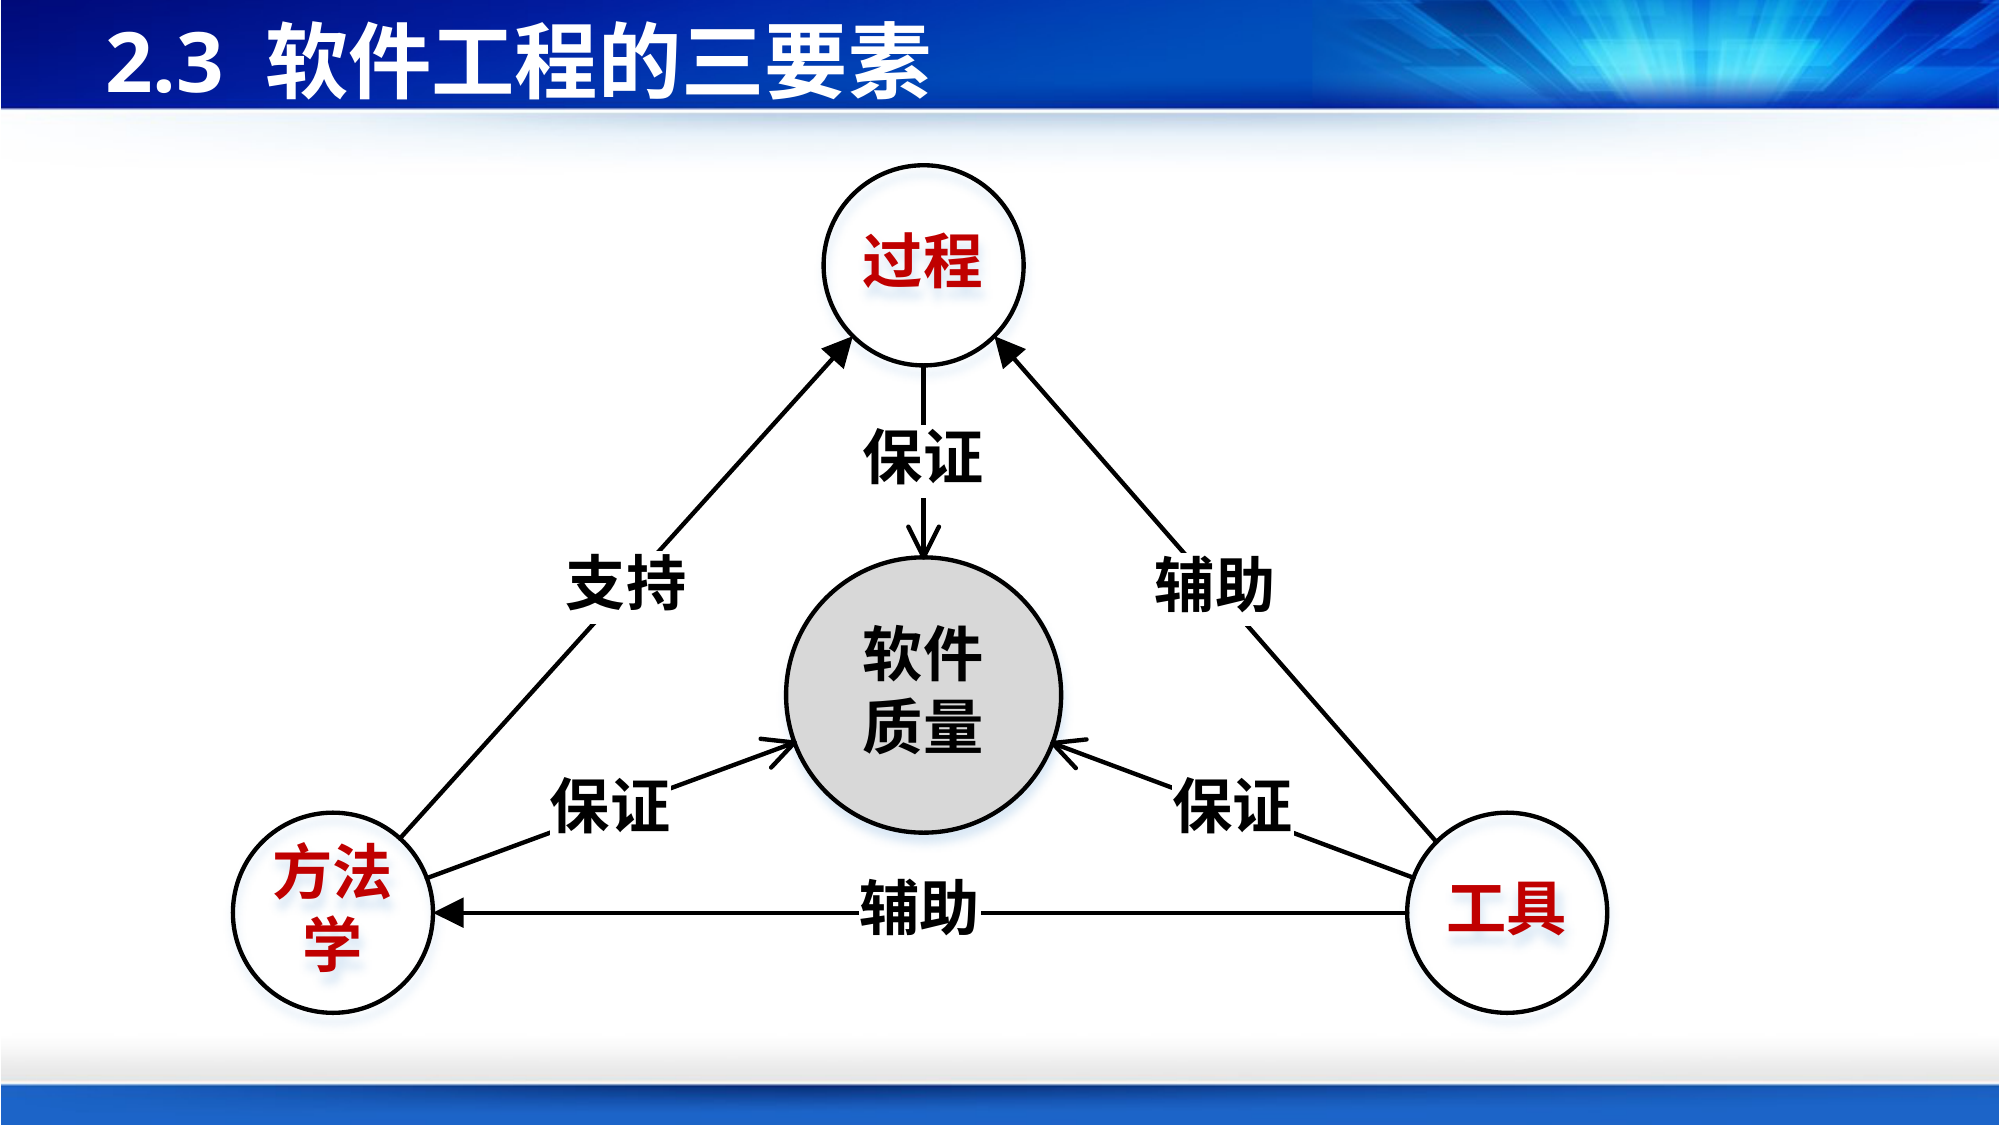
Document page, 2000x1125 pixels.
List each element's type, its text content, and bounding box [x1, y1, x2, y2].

picture [1, 1, 1999, 1125]
title 2.3 软件工程的三要素 [90, 1, 1880, 118]
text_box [214, 153, 1627, 1040]
